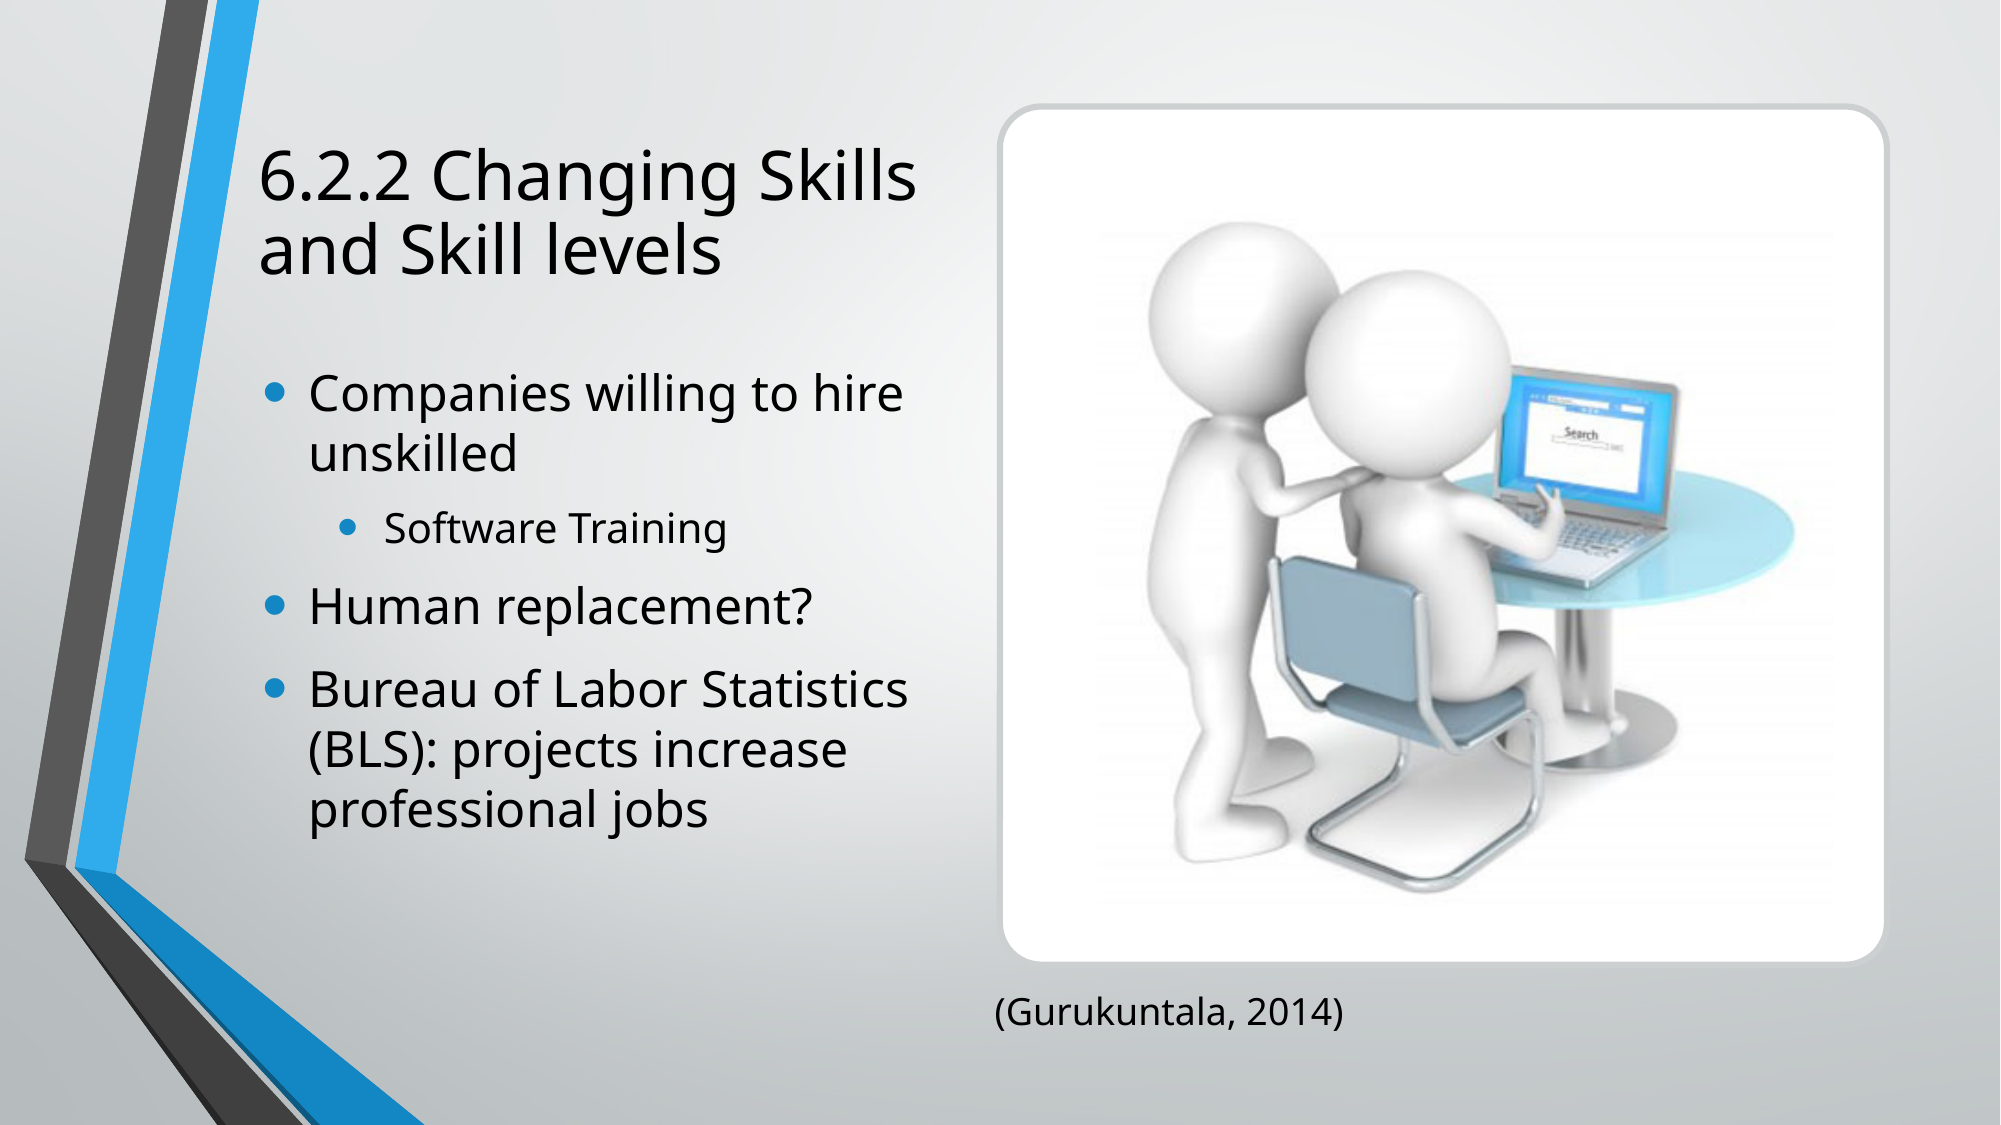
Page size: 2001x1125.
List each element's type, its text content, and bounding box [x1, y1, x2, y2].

title 6.2.2 Changing Skills and Skill levels [425, 112, 946, 342]
picture [1096, 205, 1834, 913]
text_box [998, 105, 1889, 967]
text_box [24, 0, 425, 1125]
list Companies willing to hire unskilled Software Training Human replacement? Bureau of Labor Statistics (BLS): projects increase professional jobs [425, 342, 949, 856]
text_box (Gurukuntala, 2014) [979, 980, 1359, 1041]
